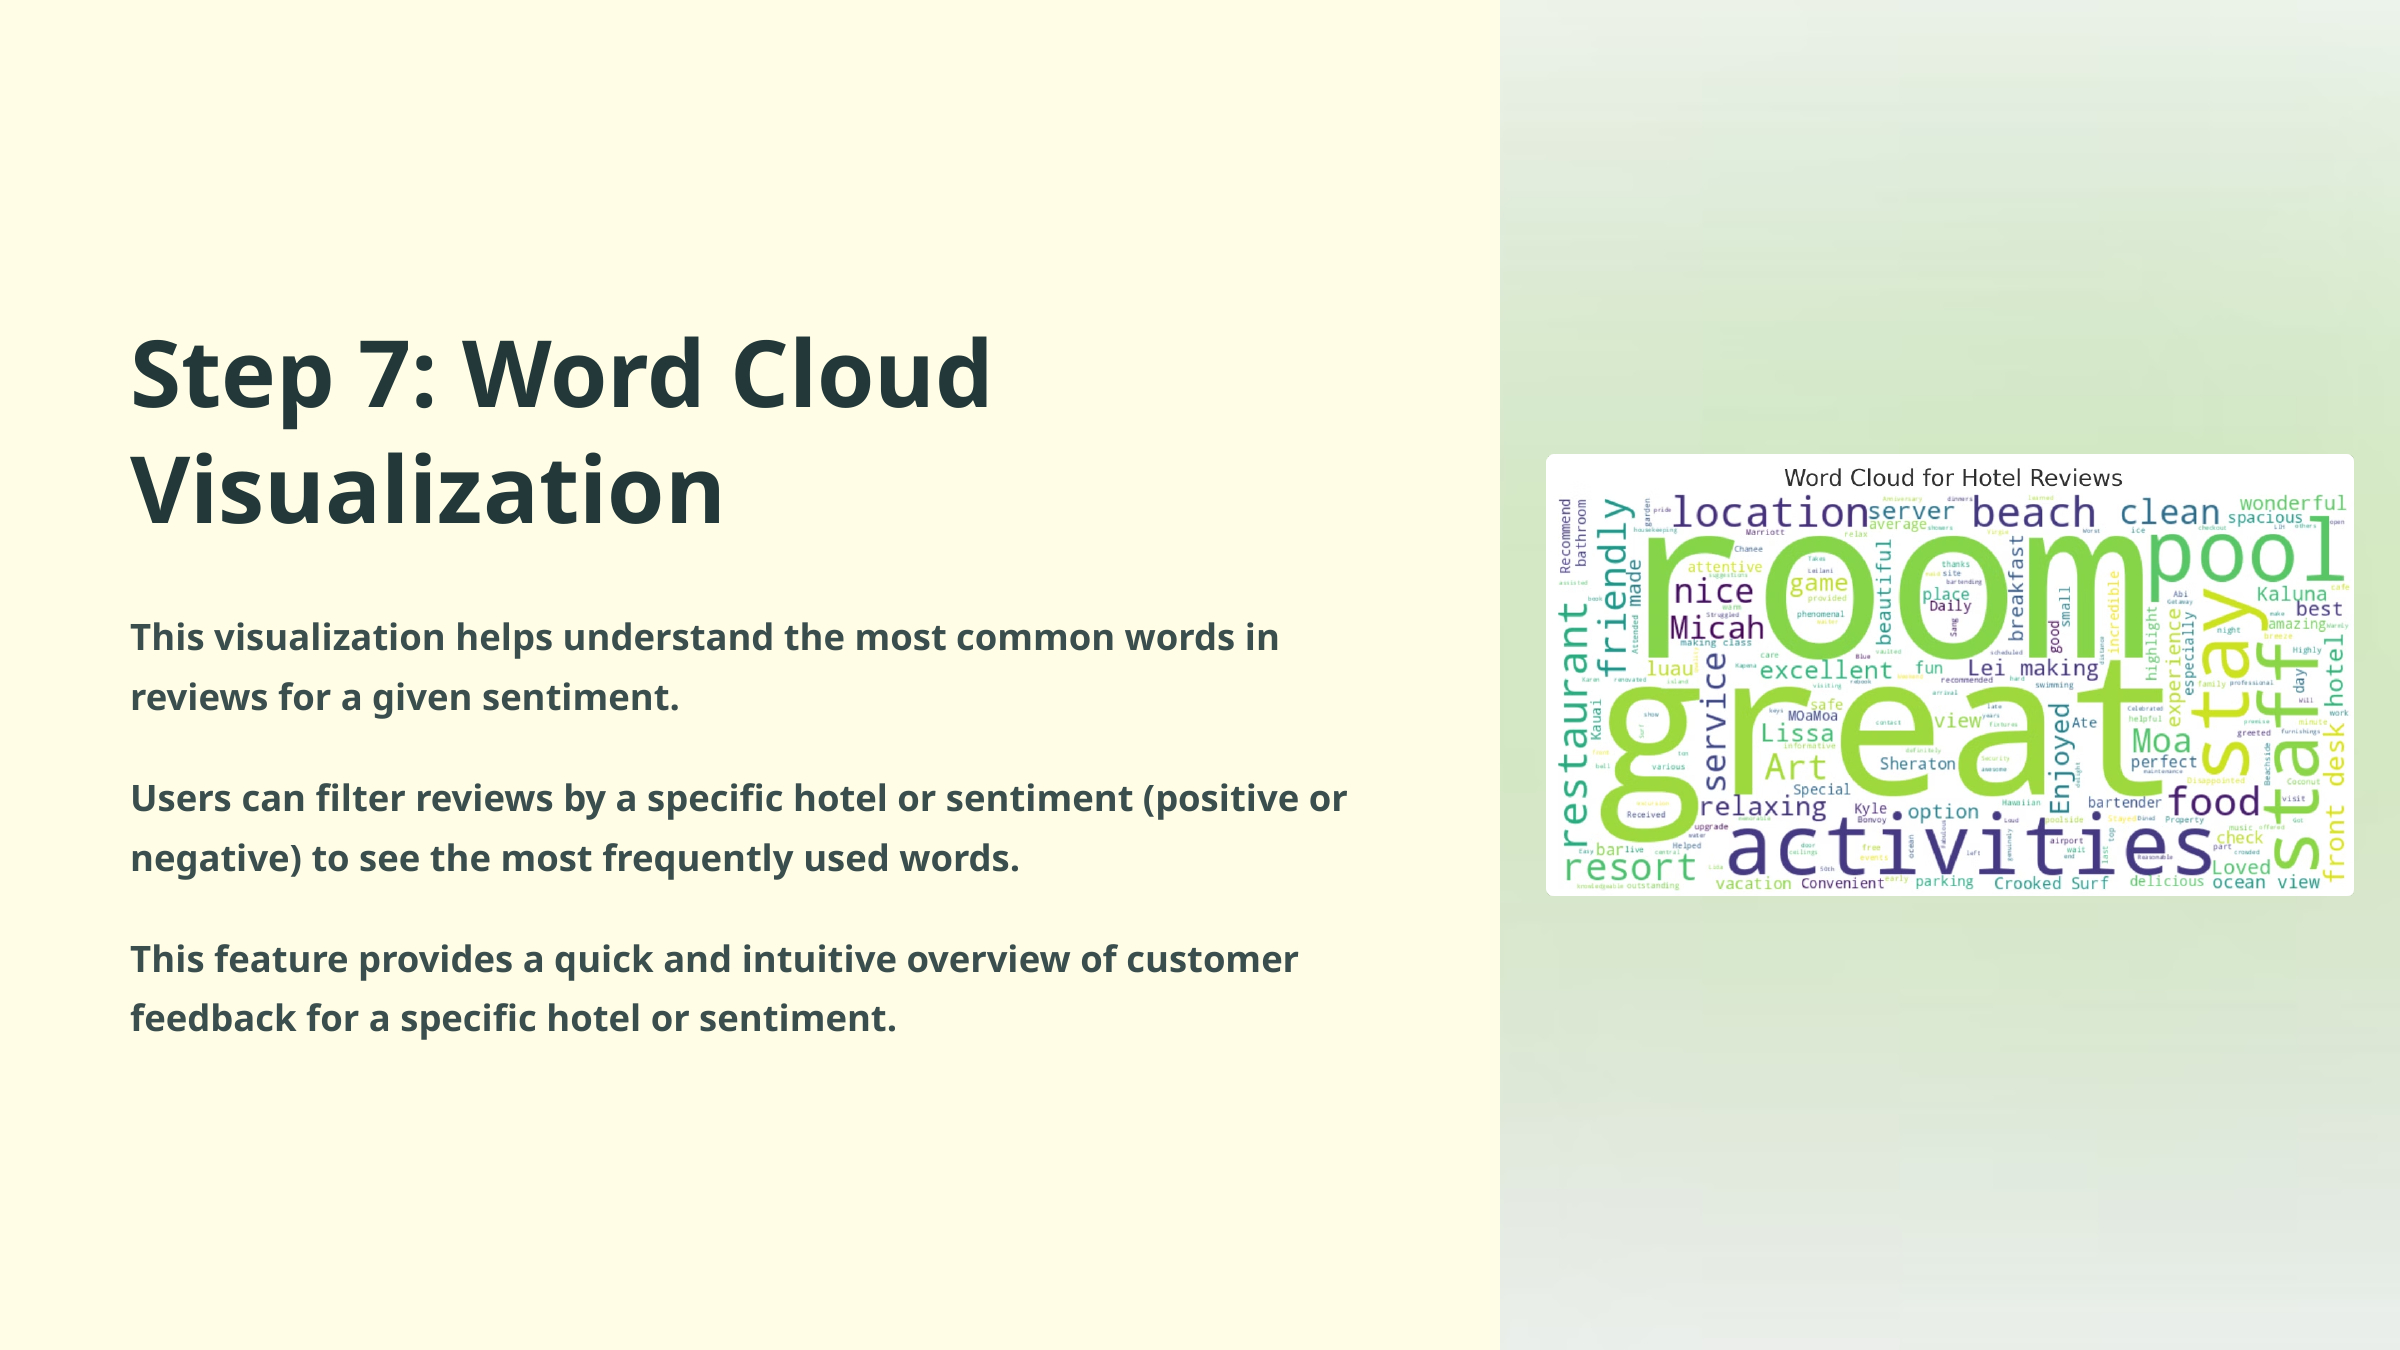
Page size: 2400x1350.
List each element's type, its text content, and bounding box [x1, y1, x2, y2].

text_box This visualization helps understand the most common words in reviews for a given sentiment. [130, 598, 1370, 718]
text_box This feature provides a quick and intuitive overview of customer feedback for a specific hotel or sentiment. [130, 920, 1370, 1040]
picture [1499, 0, 2400, 1350]
text_box Users can filter reviews by a specific hotel or sentiment (positive or negative) to see the most frequently used words. [130, 759, 1370, 879]
text_box Step 7: Word Cloud Visualization [130, 310, 1370, 543]
